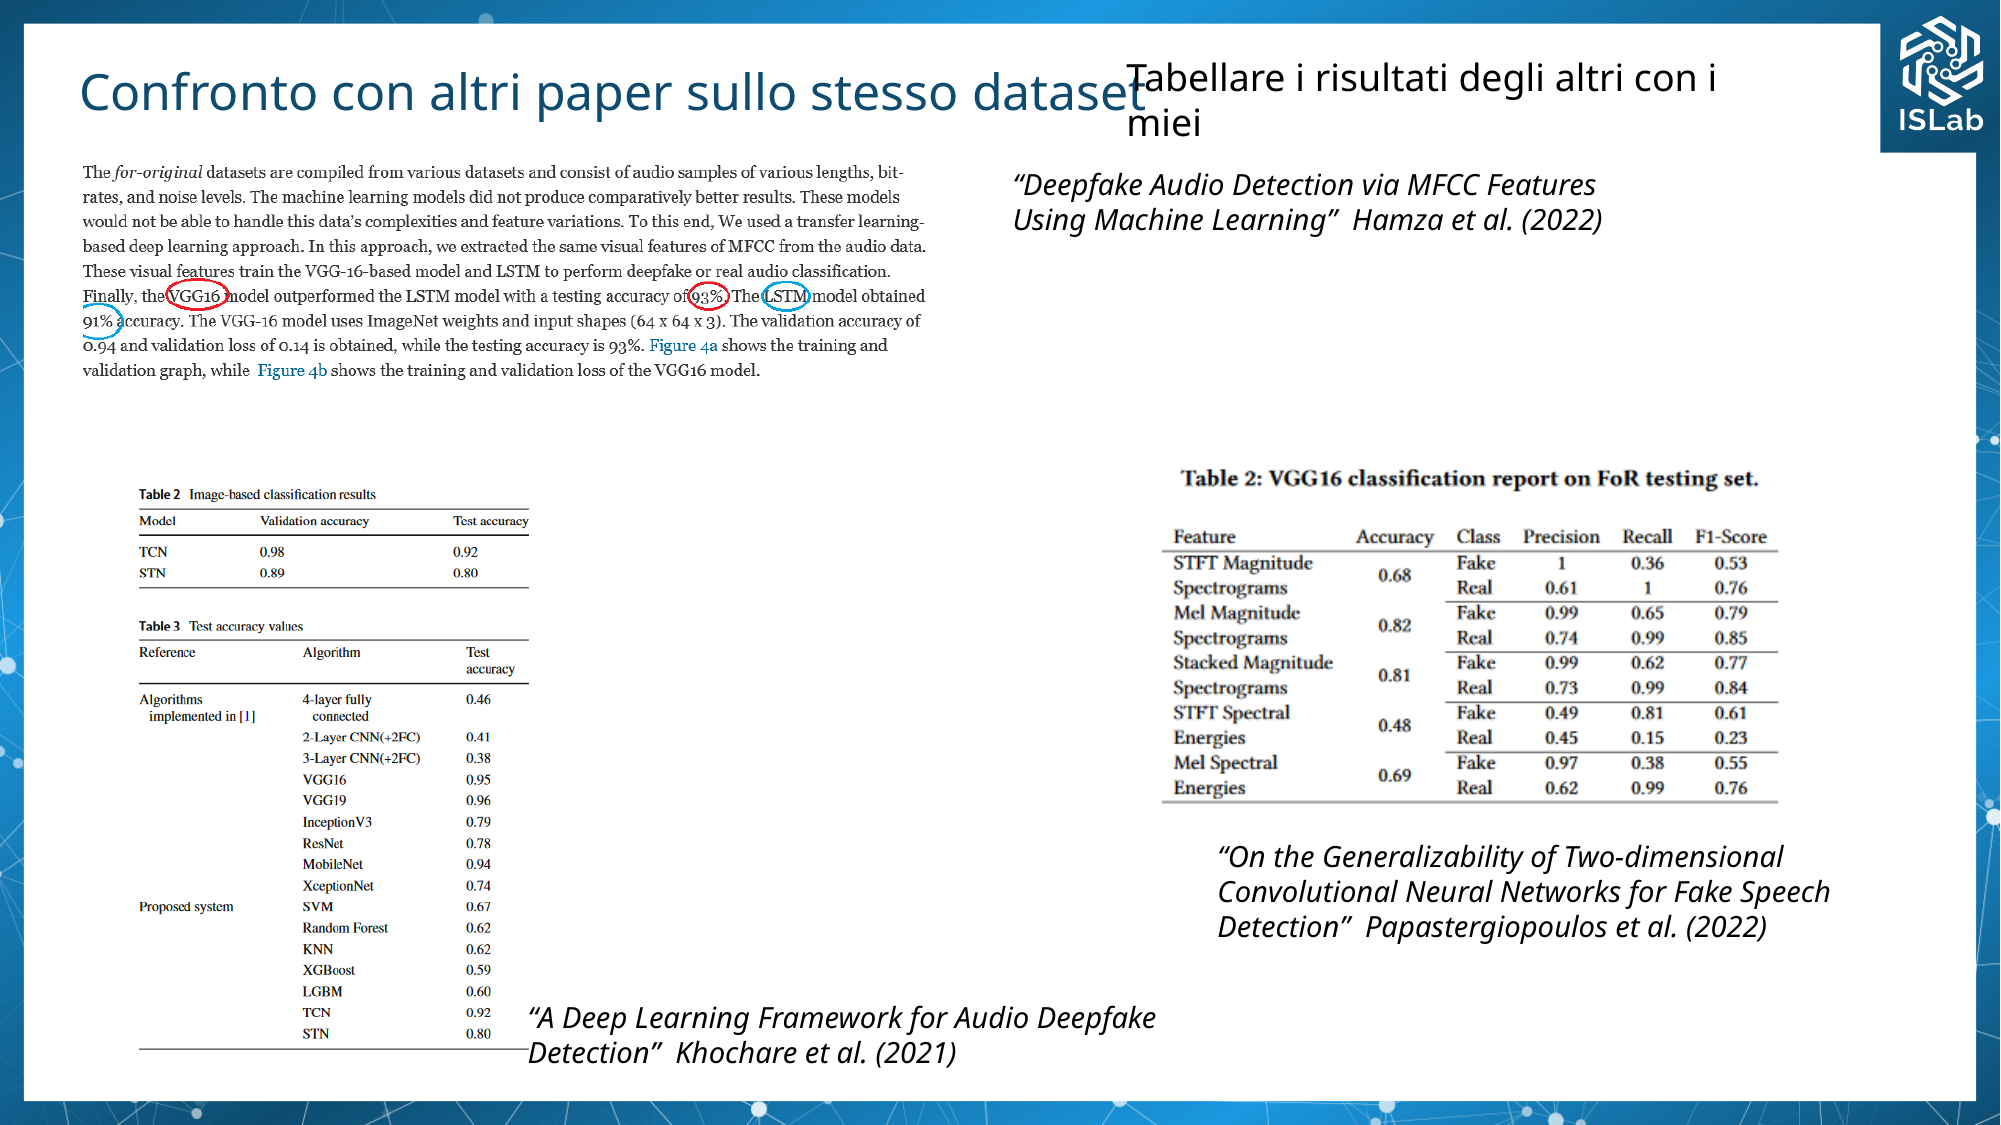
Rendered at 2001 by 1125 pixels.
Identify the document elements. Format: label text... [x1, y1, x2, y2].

text_box “A Deep Learning Framework for Audio Deepfake Detection” Khochare et al. (2021) [512, 992, 1198, 1077]
text_box Tabellare i risultati degli altri con i miei [1111, 47, 1811, 152]
text_box “Deepfake Audio Detection via MFCC Features Using Machine Learning” Hamza et al. (2022) [997, 159, 1683, 244]
text_box “On the Generalizability of Two-dimensional Convolutional Neural Networks for Fake Speech Detection” Papastergiopoulos et al. (2022) [1202, 831, 1888, 951]
picture [0, 0, 2000, 1125]
list Confronto con altri paper sullo stesso dataset [64, 59, 1932, 1066]
